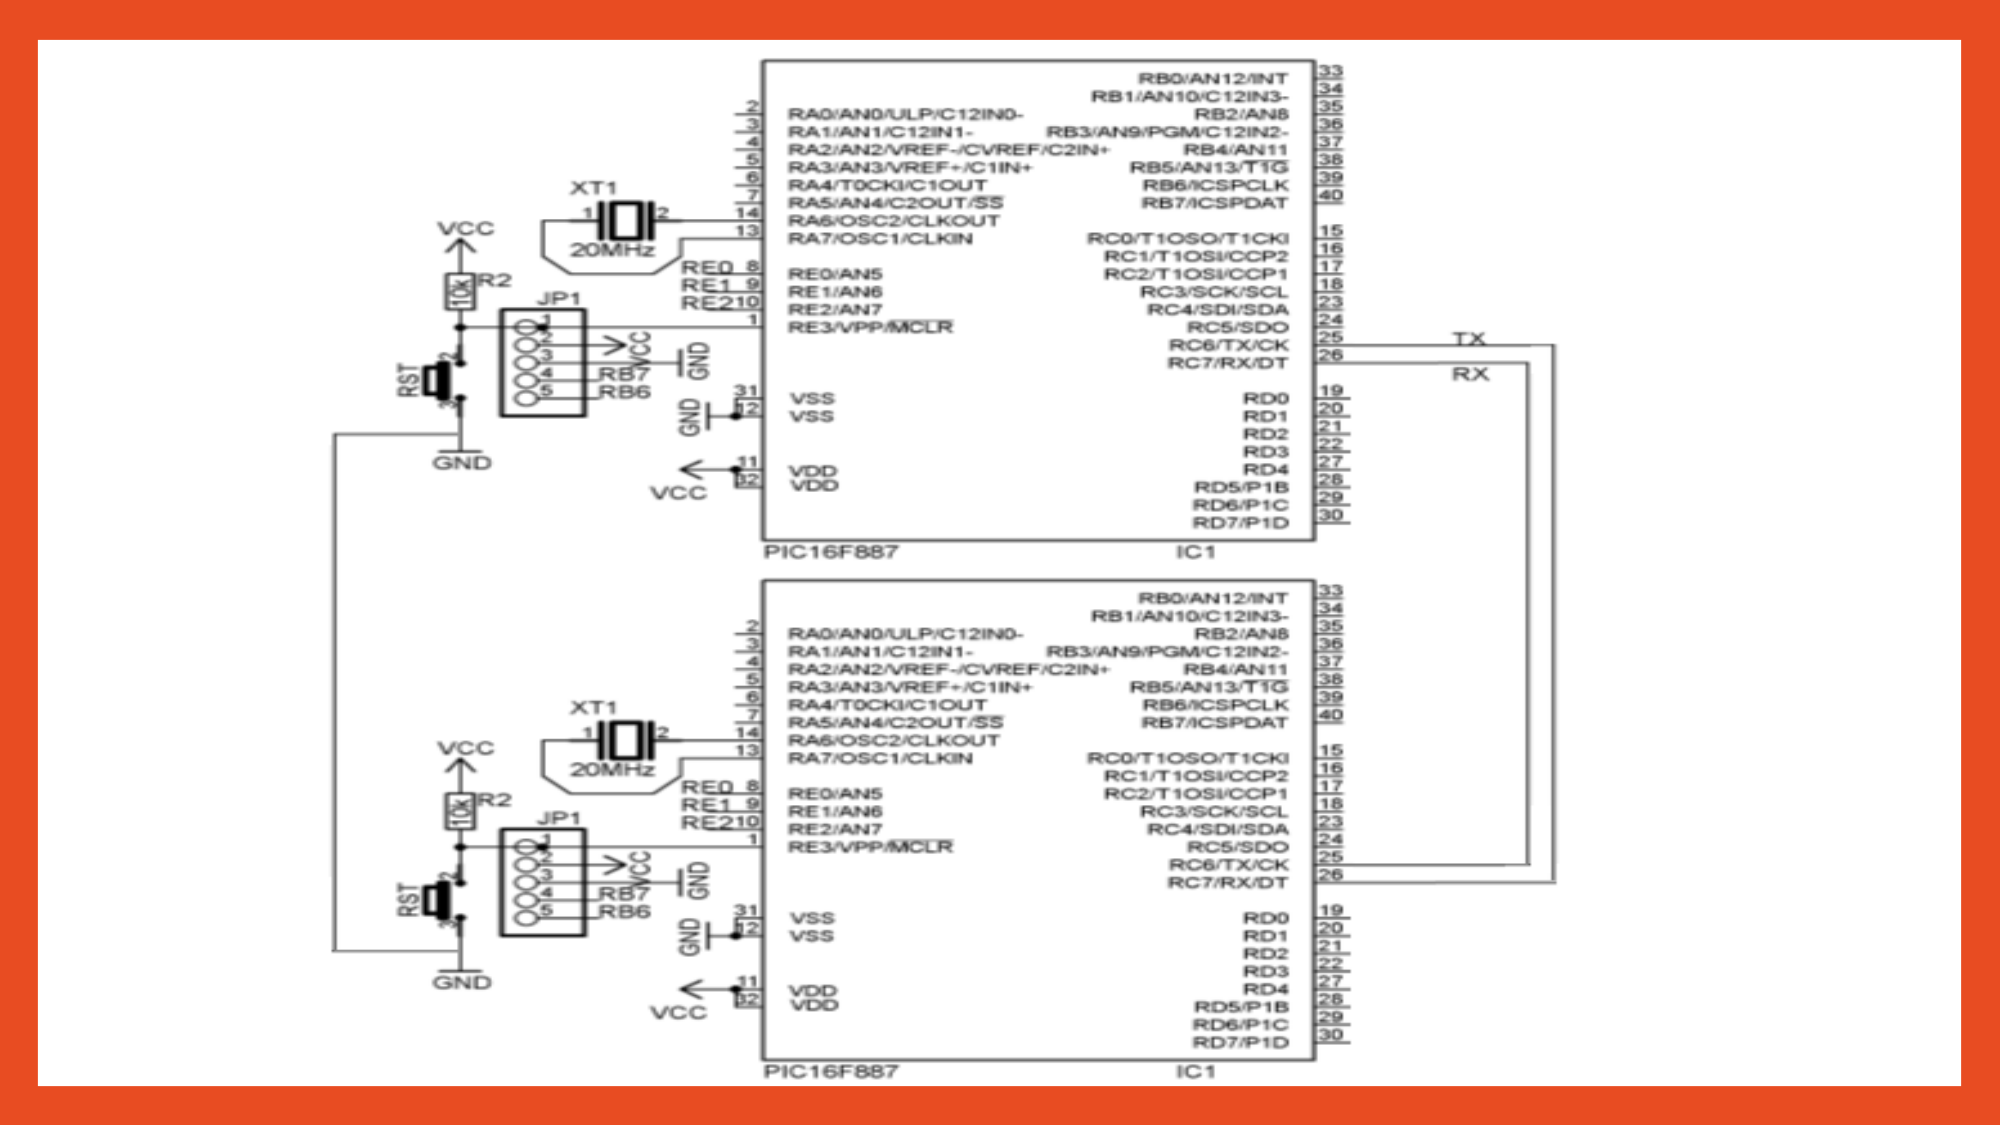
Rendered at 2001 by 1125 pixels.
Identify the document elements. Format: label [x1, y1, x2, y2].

picture [299, 42, 1565, 1083]
